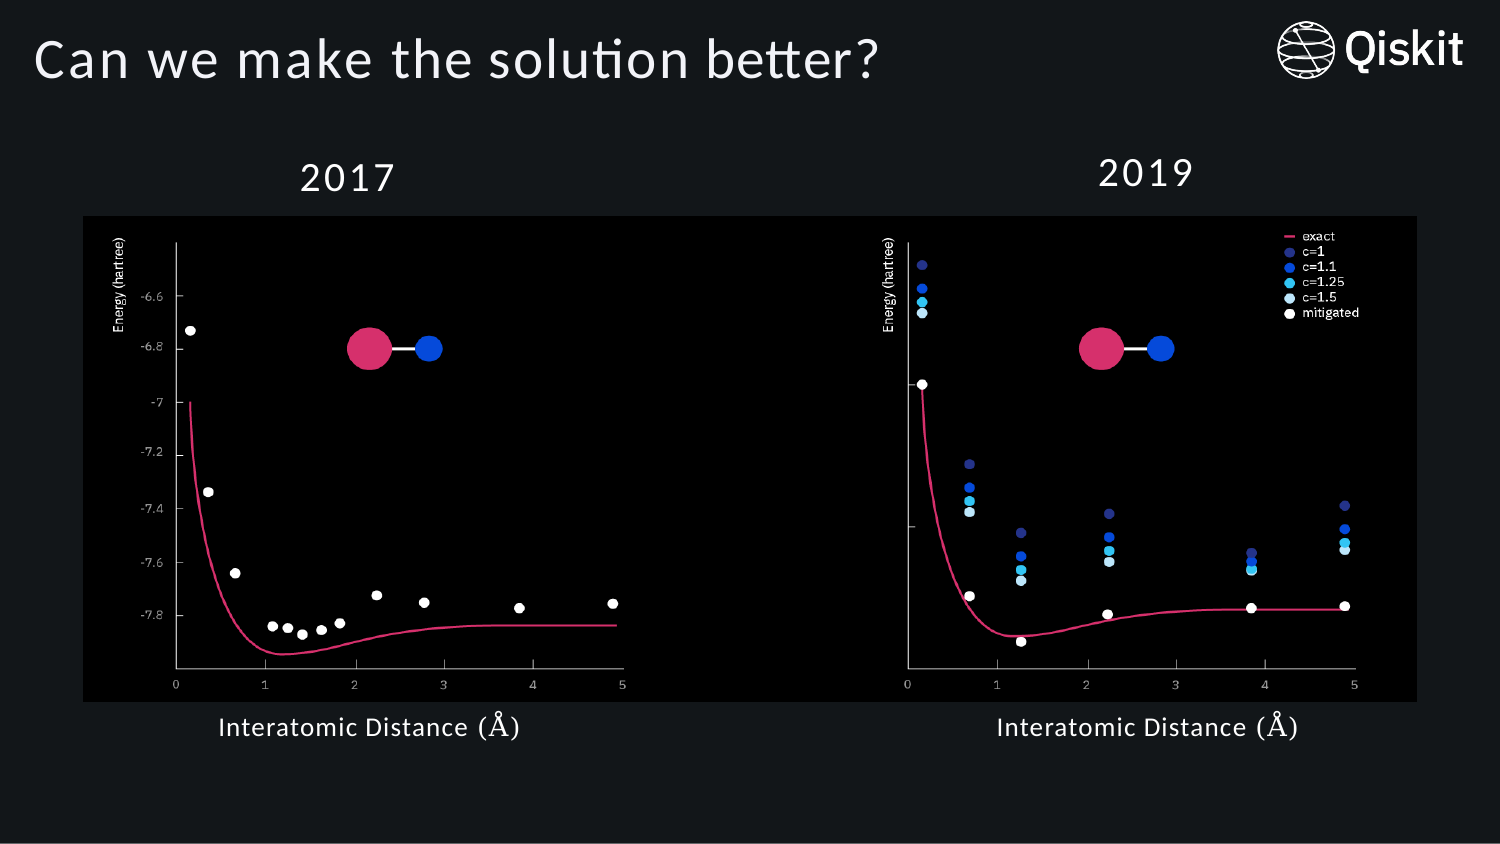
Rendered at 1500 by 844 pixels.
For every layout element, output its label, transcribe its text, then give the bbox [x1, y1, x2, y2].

picture [83, 216, 1417, 702]
title Can we make the solution better? [32, 18, 1468, 162]
text_box Interatomic Distance (Å) [994, 711, 1302, 742]
text_box 2017 [297, 147, 402, 200]
text_box 2019 [1095, 143, 1201, 196]
text_box Interatomic Distance (Å) [216, 711, 524, 742]
